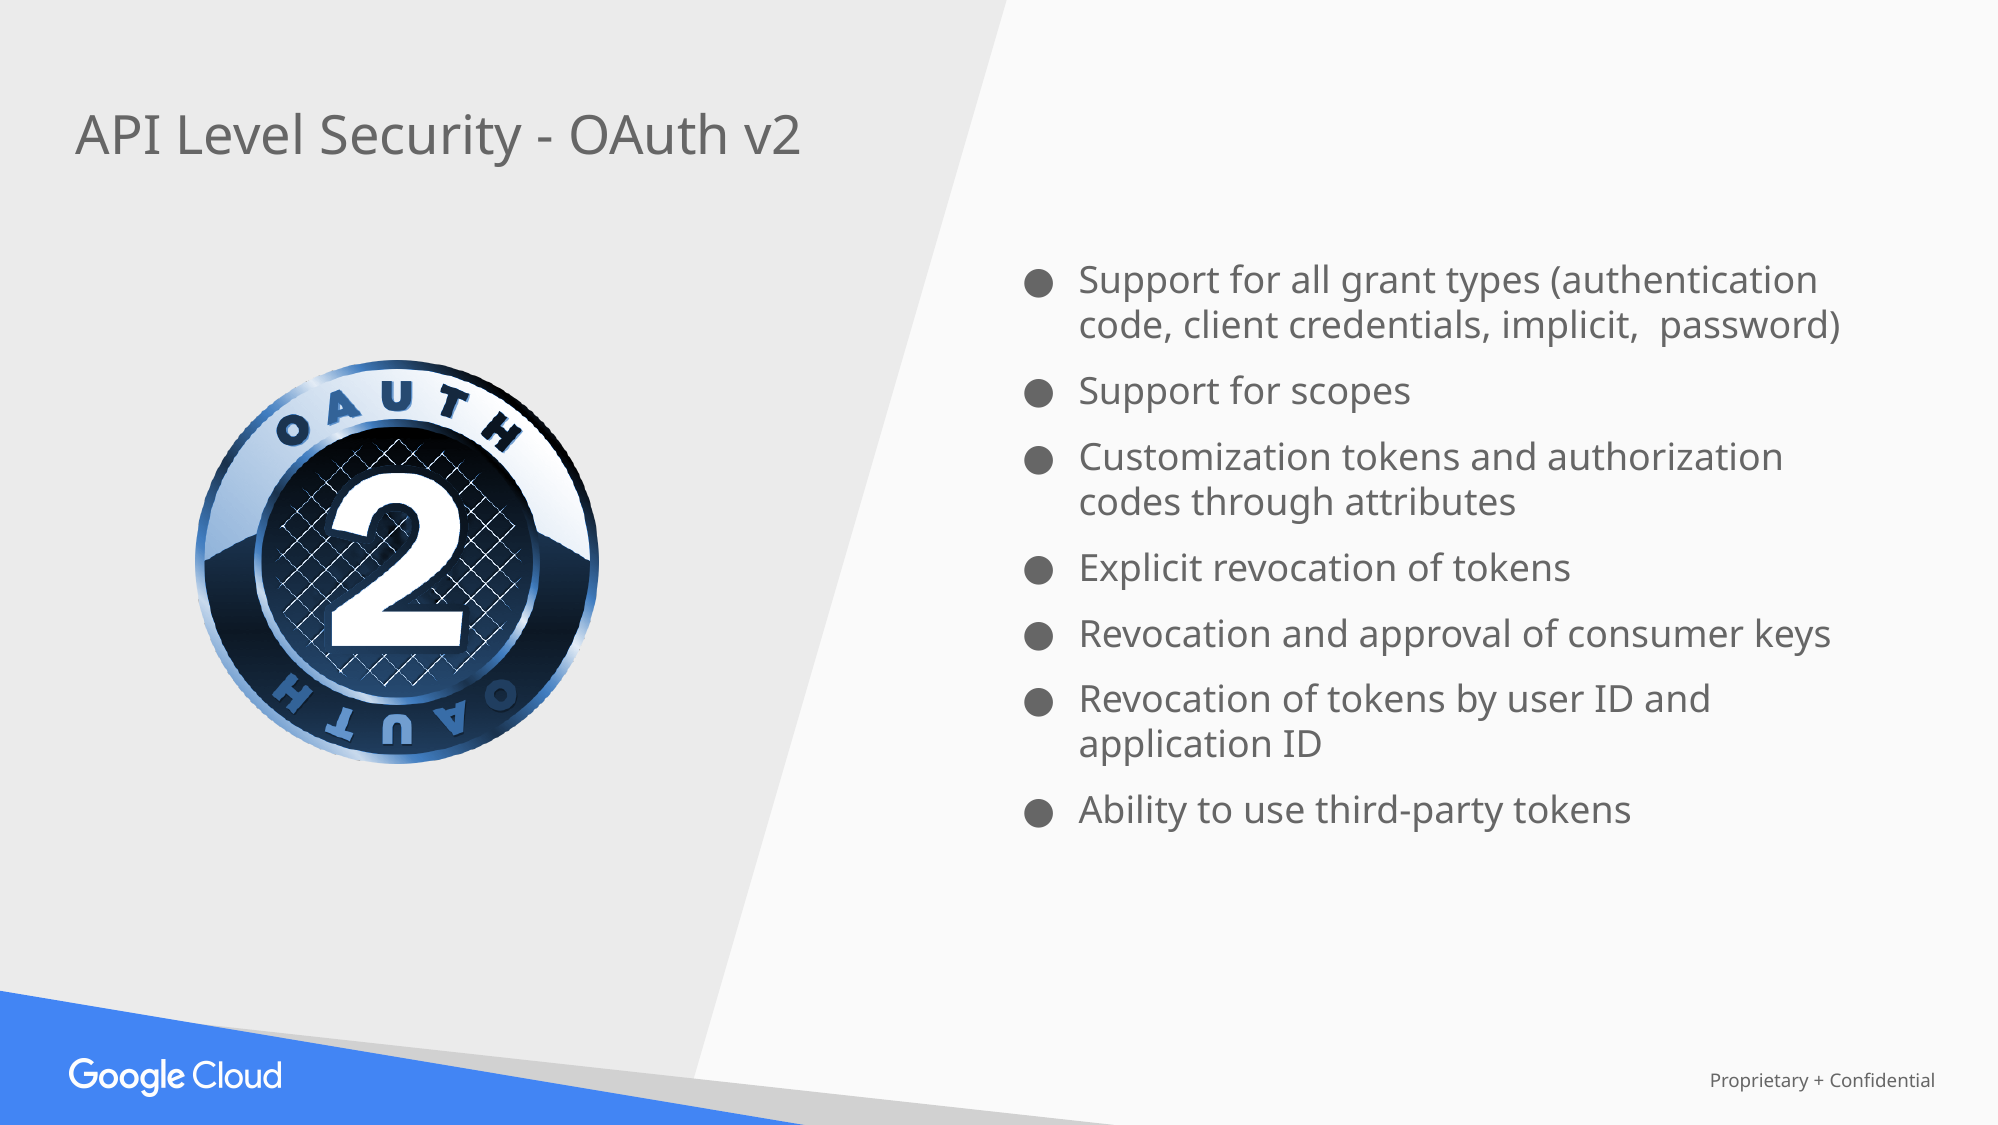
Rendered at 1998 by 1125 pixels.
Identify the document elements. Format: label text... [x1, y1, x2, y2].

text_box Support for all grant types (authentication code, client credentials, implicit, password) Support for scopes Customization tokens and authorization codes through attributes Explicit revocation of tokens Revocation and approval of consumer keys Revocation of tokens by user ID and application ID Ability to use third-party tokens [988, 241, 1862, 884]
picture [187, 353, 608, 772]
text_box API Level Security - OAuth v2 [60, 85, 1238, 210]
picture [69, 1058, 281, 1097]
